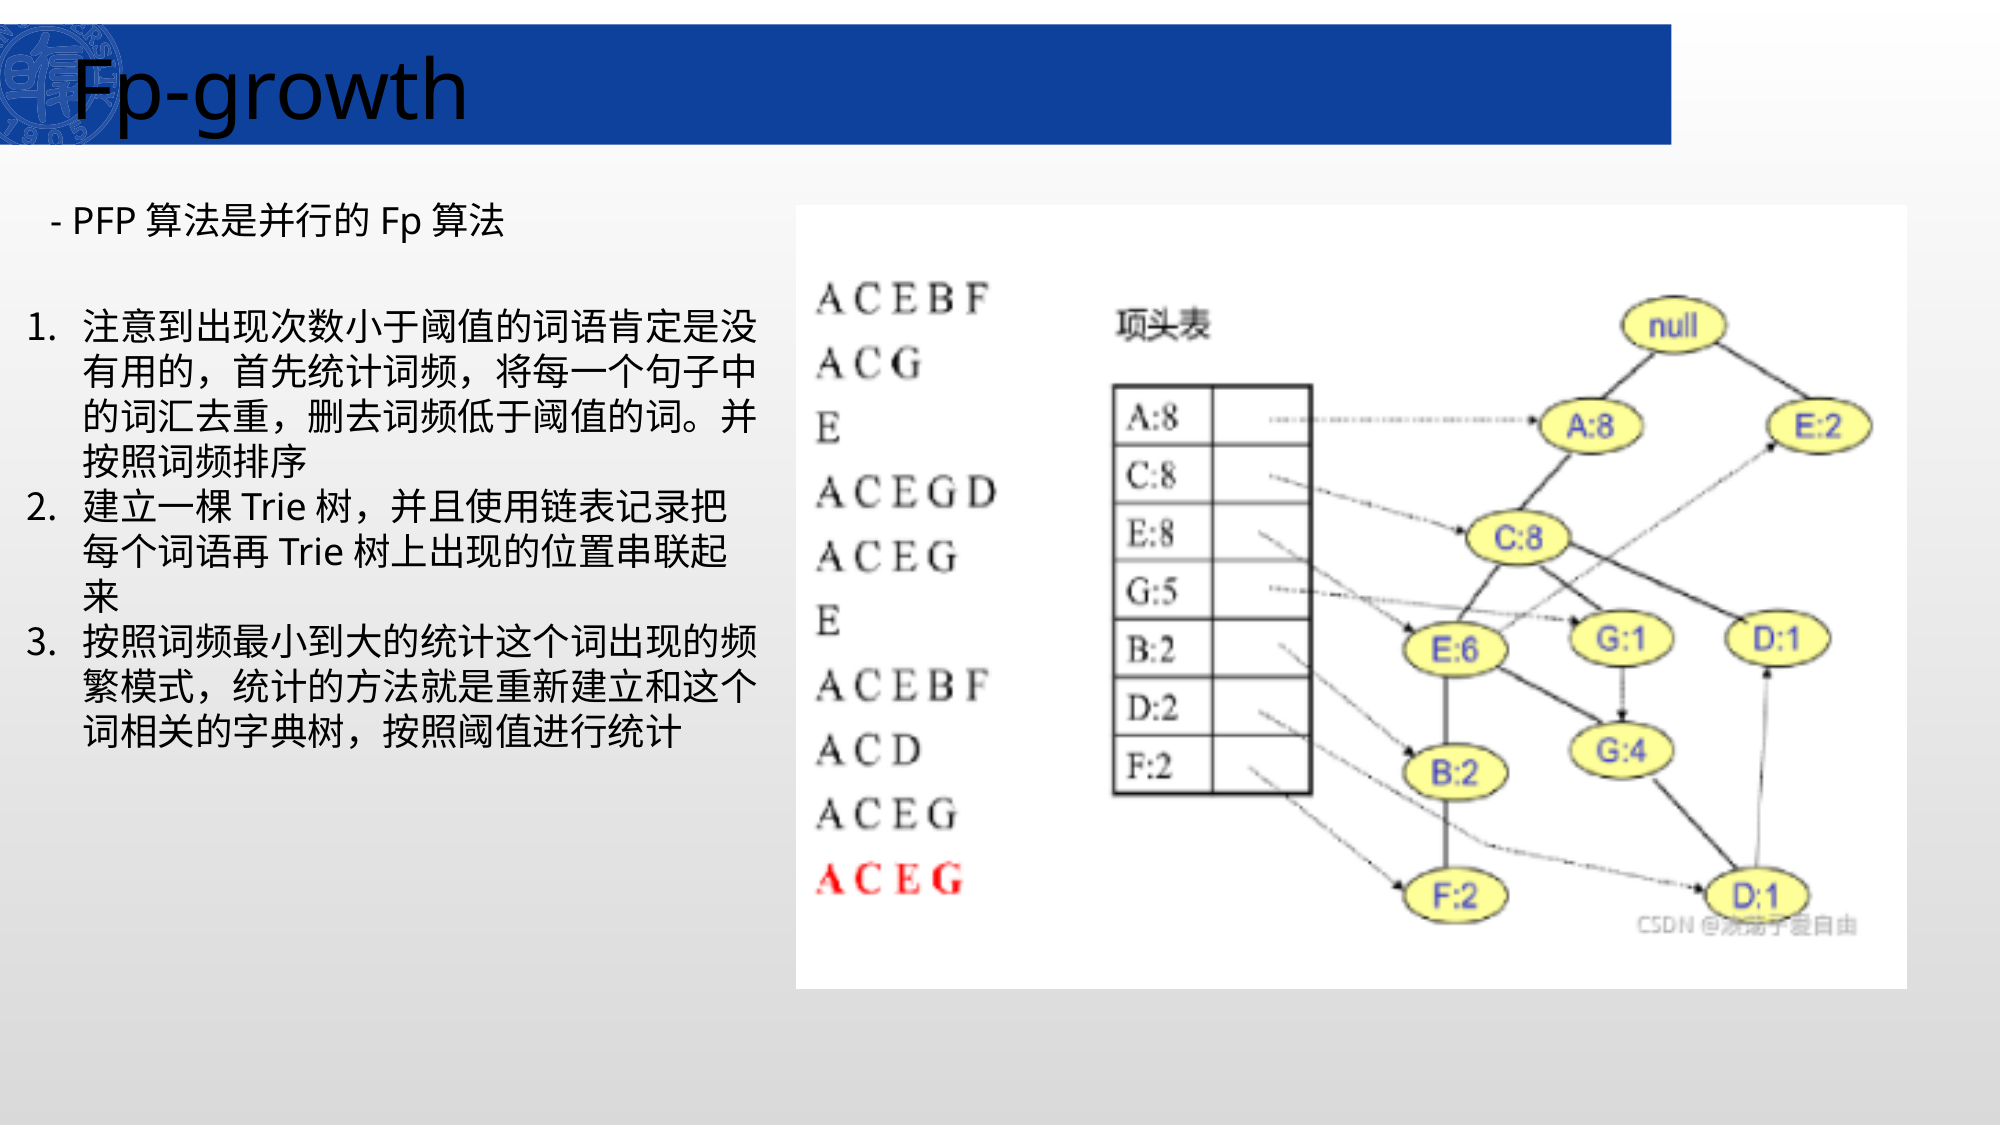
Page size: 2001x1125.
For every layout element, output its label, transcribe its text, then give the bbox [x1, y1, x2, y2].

text_box - PFP算法是并行的Fp算法 [35, 189, 698, 250]
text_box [0, 24, 1672, 145]
picture [796, 205, 1907, 989]
text_box 注意到出现次数小于阈值的词语肯定是没有用的，首先统计词频，将每一个句子中的词汇去重，删去词频低于阈值的词。并按照词频排序 建立一棵Trie树，并且使用链表记录把每个词语再Trie树上出现的位置串联起来 按照词频最小到大的统计这个词出现的频繁模式，统计的方法就是重新建立和这个词相关的字典树，按照阈值进行统计 [11, 295, 779, 806]
